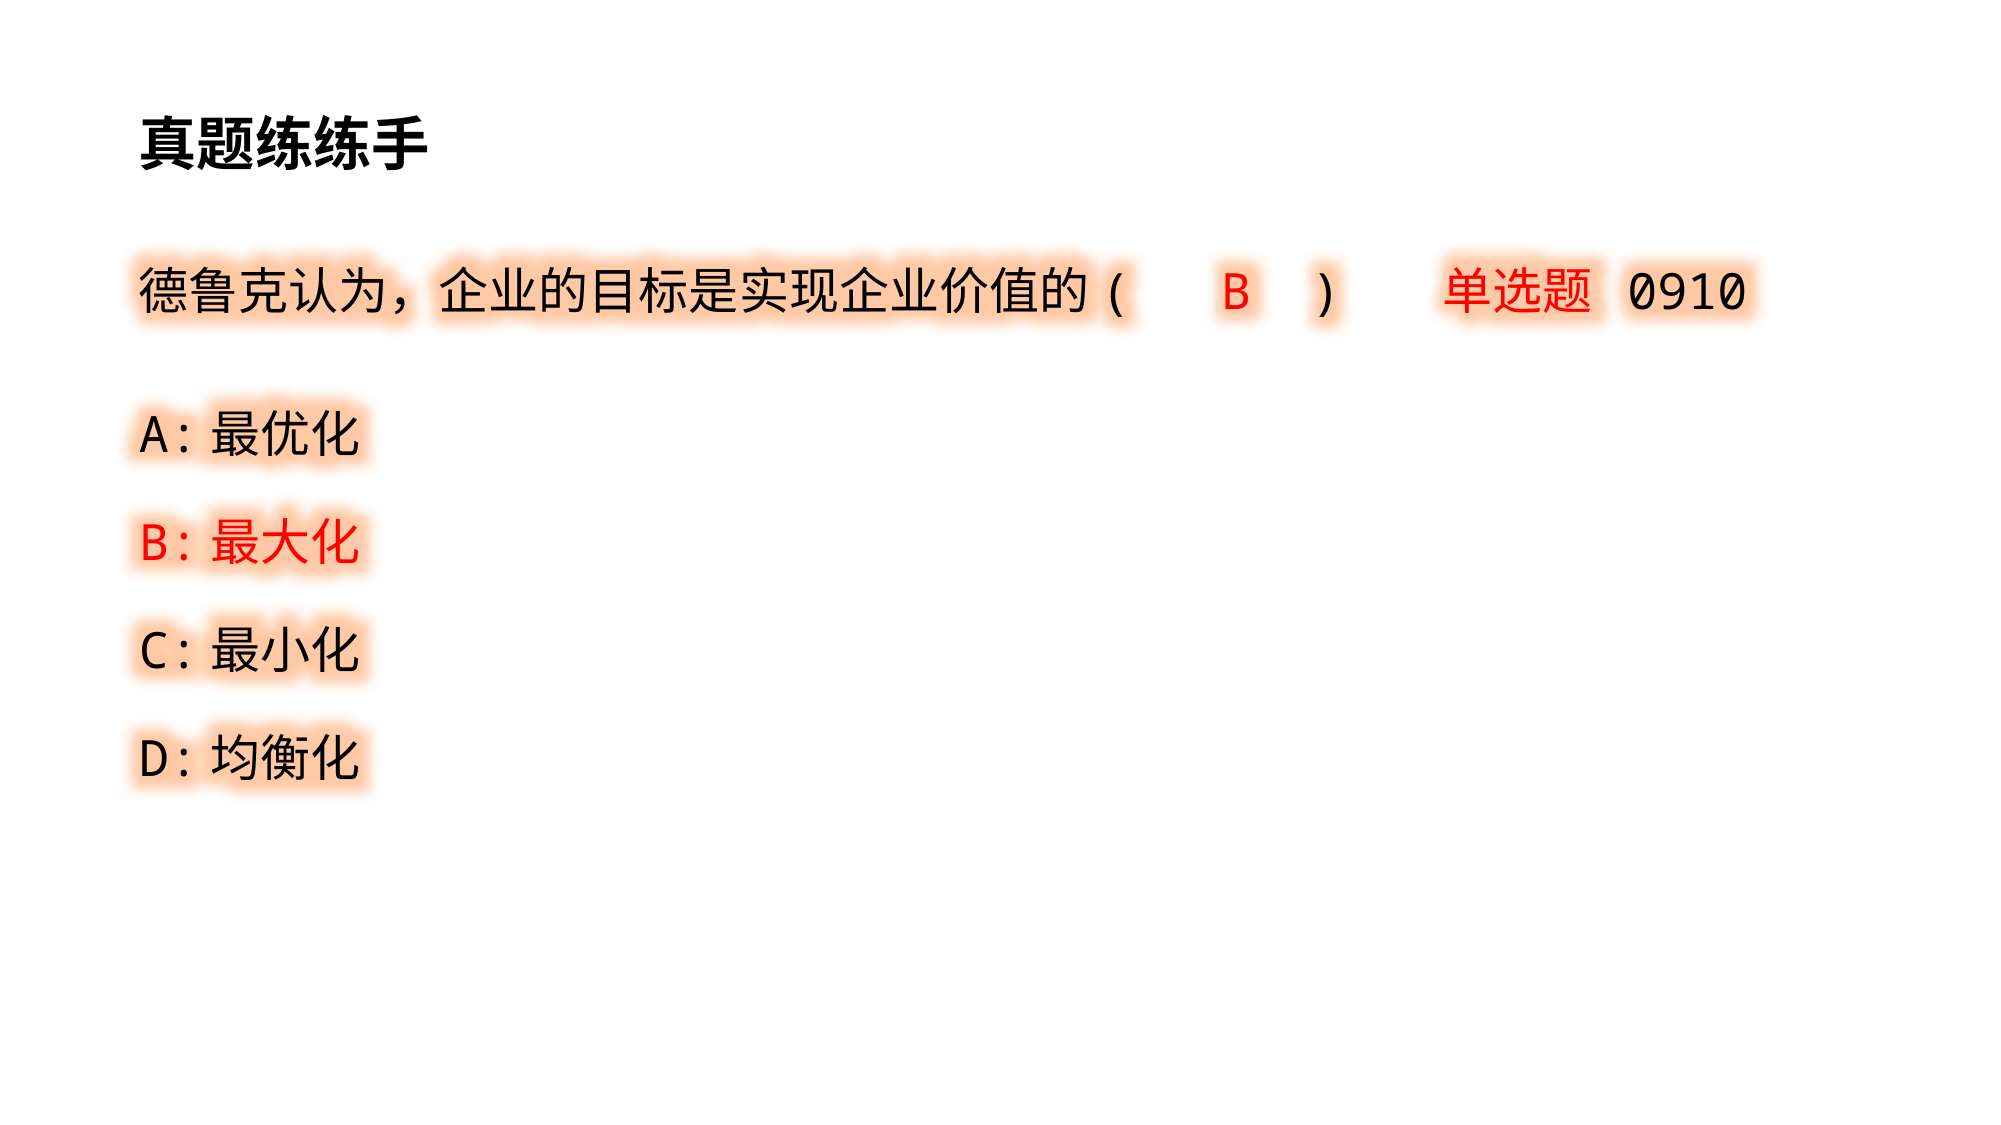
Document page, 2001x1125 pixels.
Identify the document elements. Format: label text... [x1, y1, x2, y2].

text_box 德鲁克认为，企业的目标是实现企业价值的( B ) 单选题 0910 A:最优化 B:最大化 C:最小化 D:均衡化 [120, 219, 1839, 1047]
text_box 真题练练手 [120, 97, 1568, 187]
table_cell 激励需求理论 [117, 216, 1843, 1051]
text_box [113, 212, 1847, 1055]
